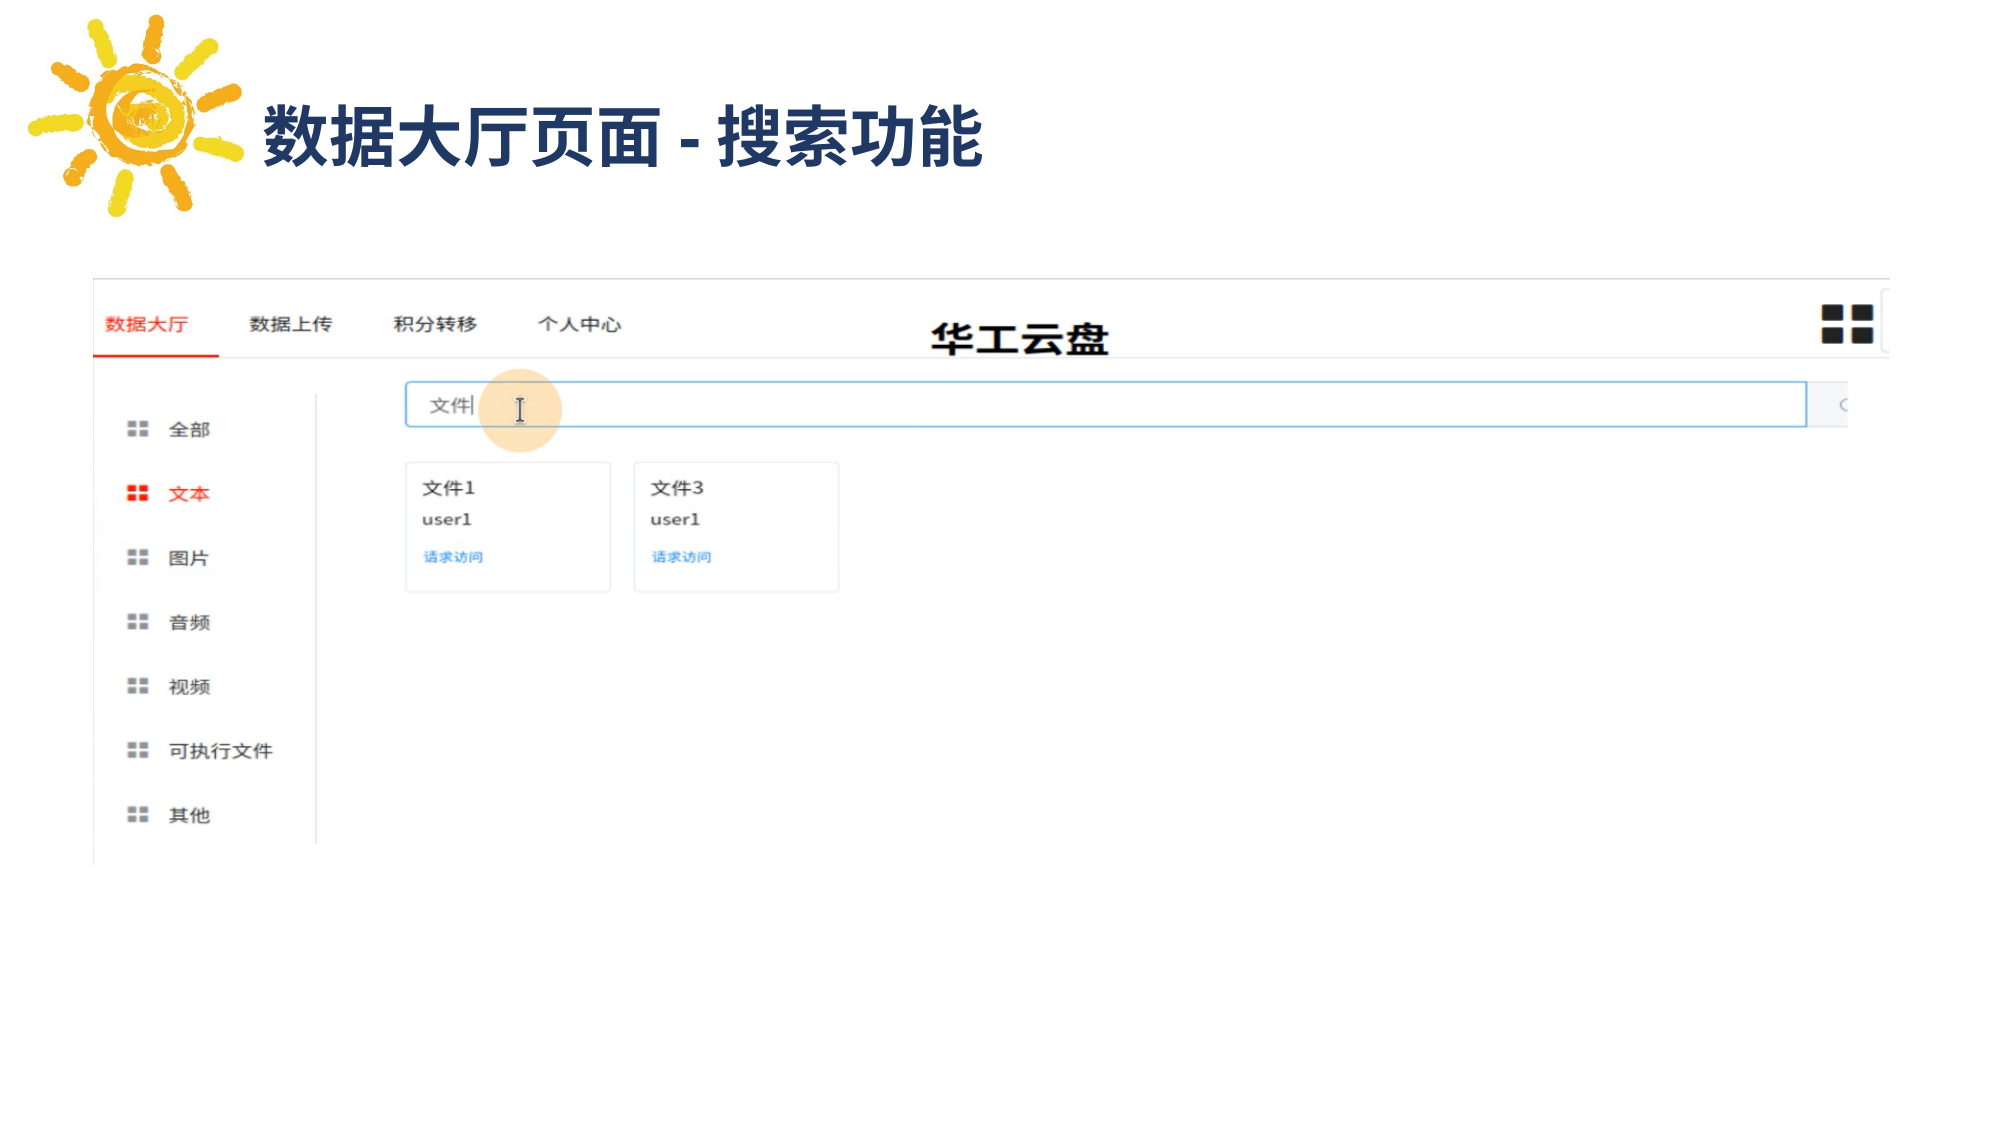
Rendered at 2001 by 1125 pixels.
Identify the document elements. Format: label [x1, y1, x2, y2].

text_box [19, 0, 992, 232]
picture [93, 278, 1890, 865]
